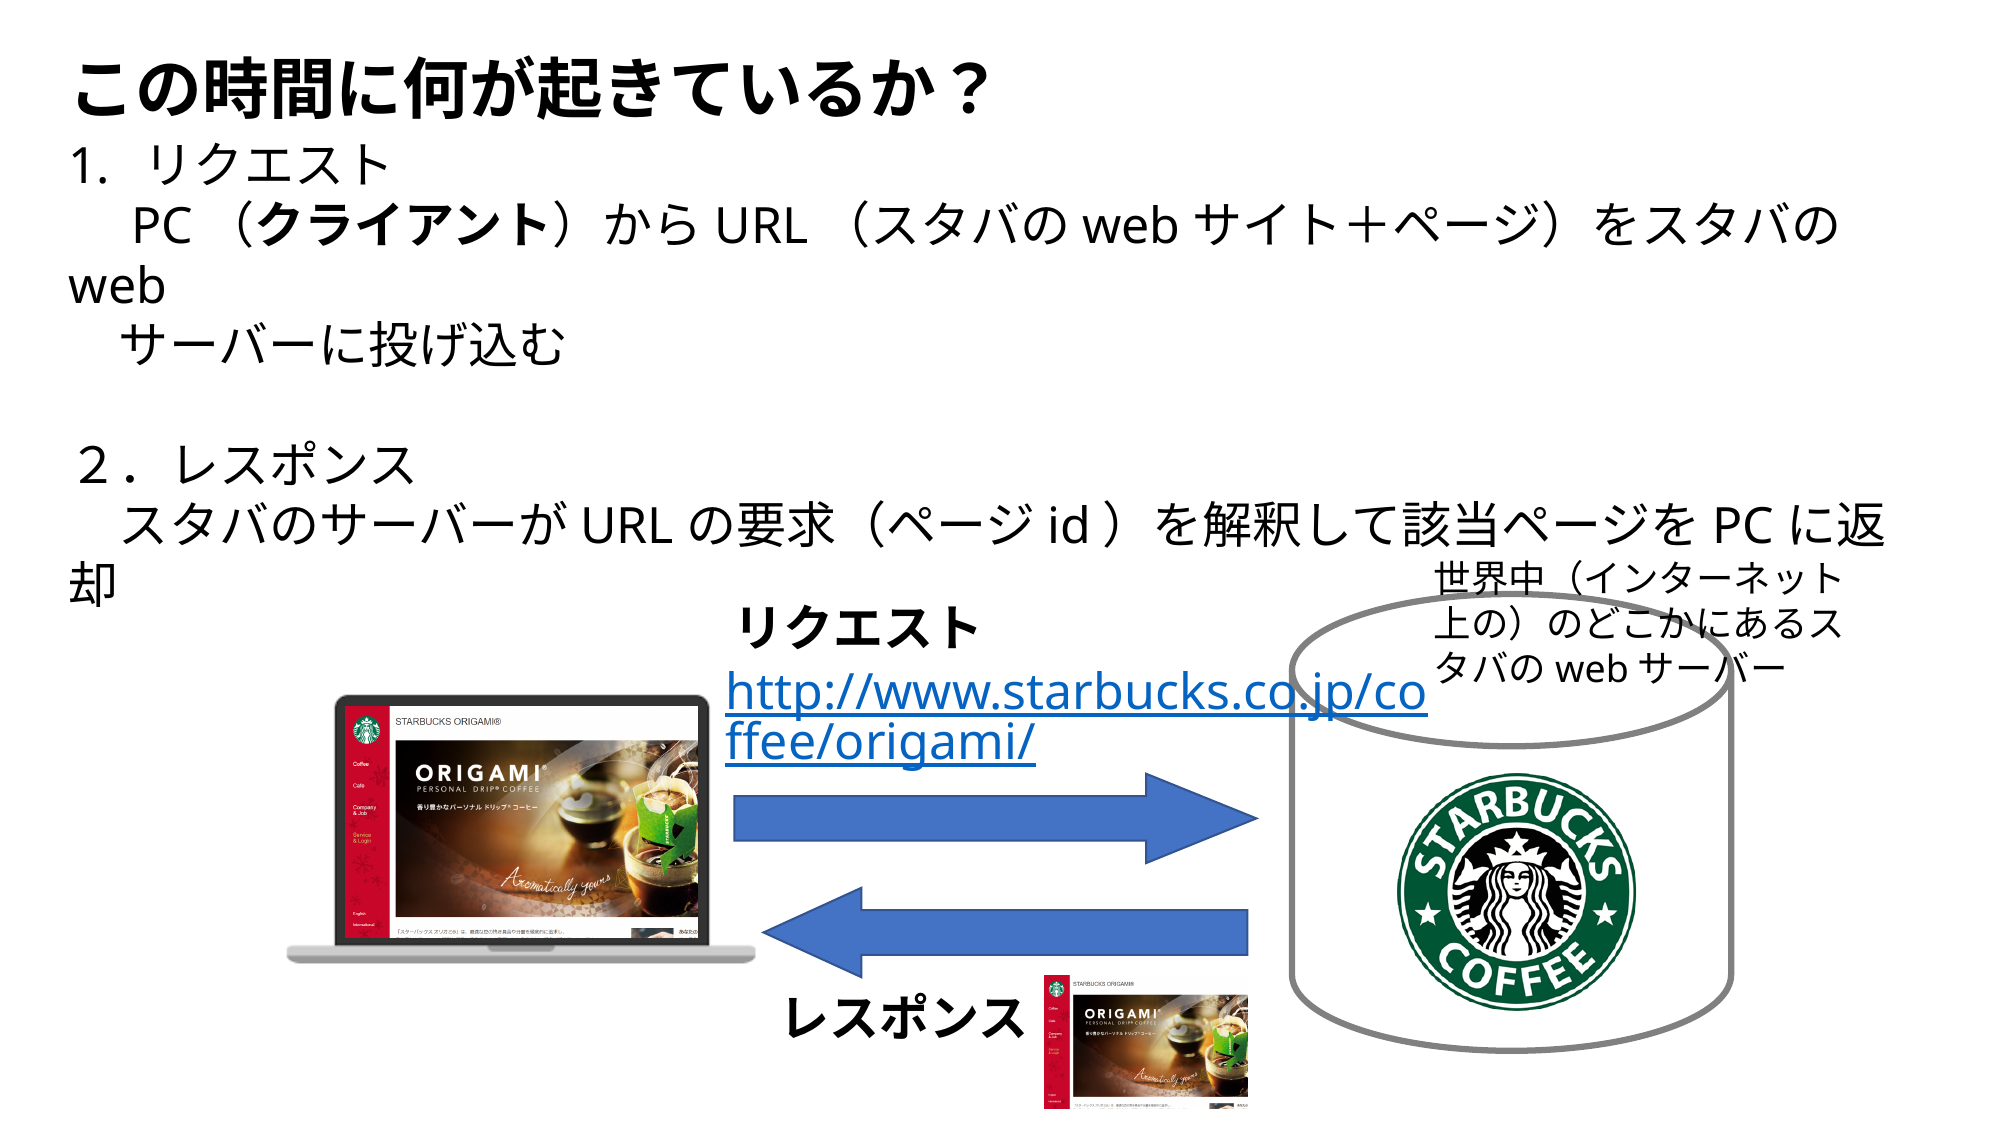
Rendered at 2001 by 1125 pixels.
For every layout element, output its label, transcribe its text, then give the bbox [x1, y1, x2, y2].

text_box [279, 688, 764, 973]
text_box リクエスト PC（クライアント）からURL（スタバのwebサイト＋ページ）をスタバのweb サーバーに投げ込む ２．レスポンス スタバのサーバーがURLの要求（ページid）を解釈して該当ページをPCに返却 [54, 126, 1946, 621]
text_box [1290, 697, 1733, 1052]
text_box 世界中（インターネット上の）のどこかにあるスタバのwebサーバー [1419, 547, 1895, 697]
text_box この時間に何が起きているか？ [54, 39, 1089, 126]
picture [1044, 975, 1248, 1109]
picture [345, 706, 698, 938]
text_box [764, 886, 1249, 979]
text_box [710, 651, 1464, 864]
text_box レスポンス [764, 979, 1044, 1054]
text_box リクエスト [718, 589, 999, 651]
picture [1388, 762, 1649, 1023]
text_box [1297, 621, 1419, 651]
